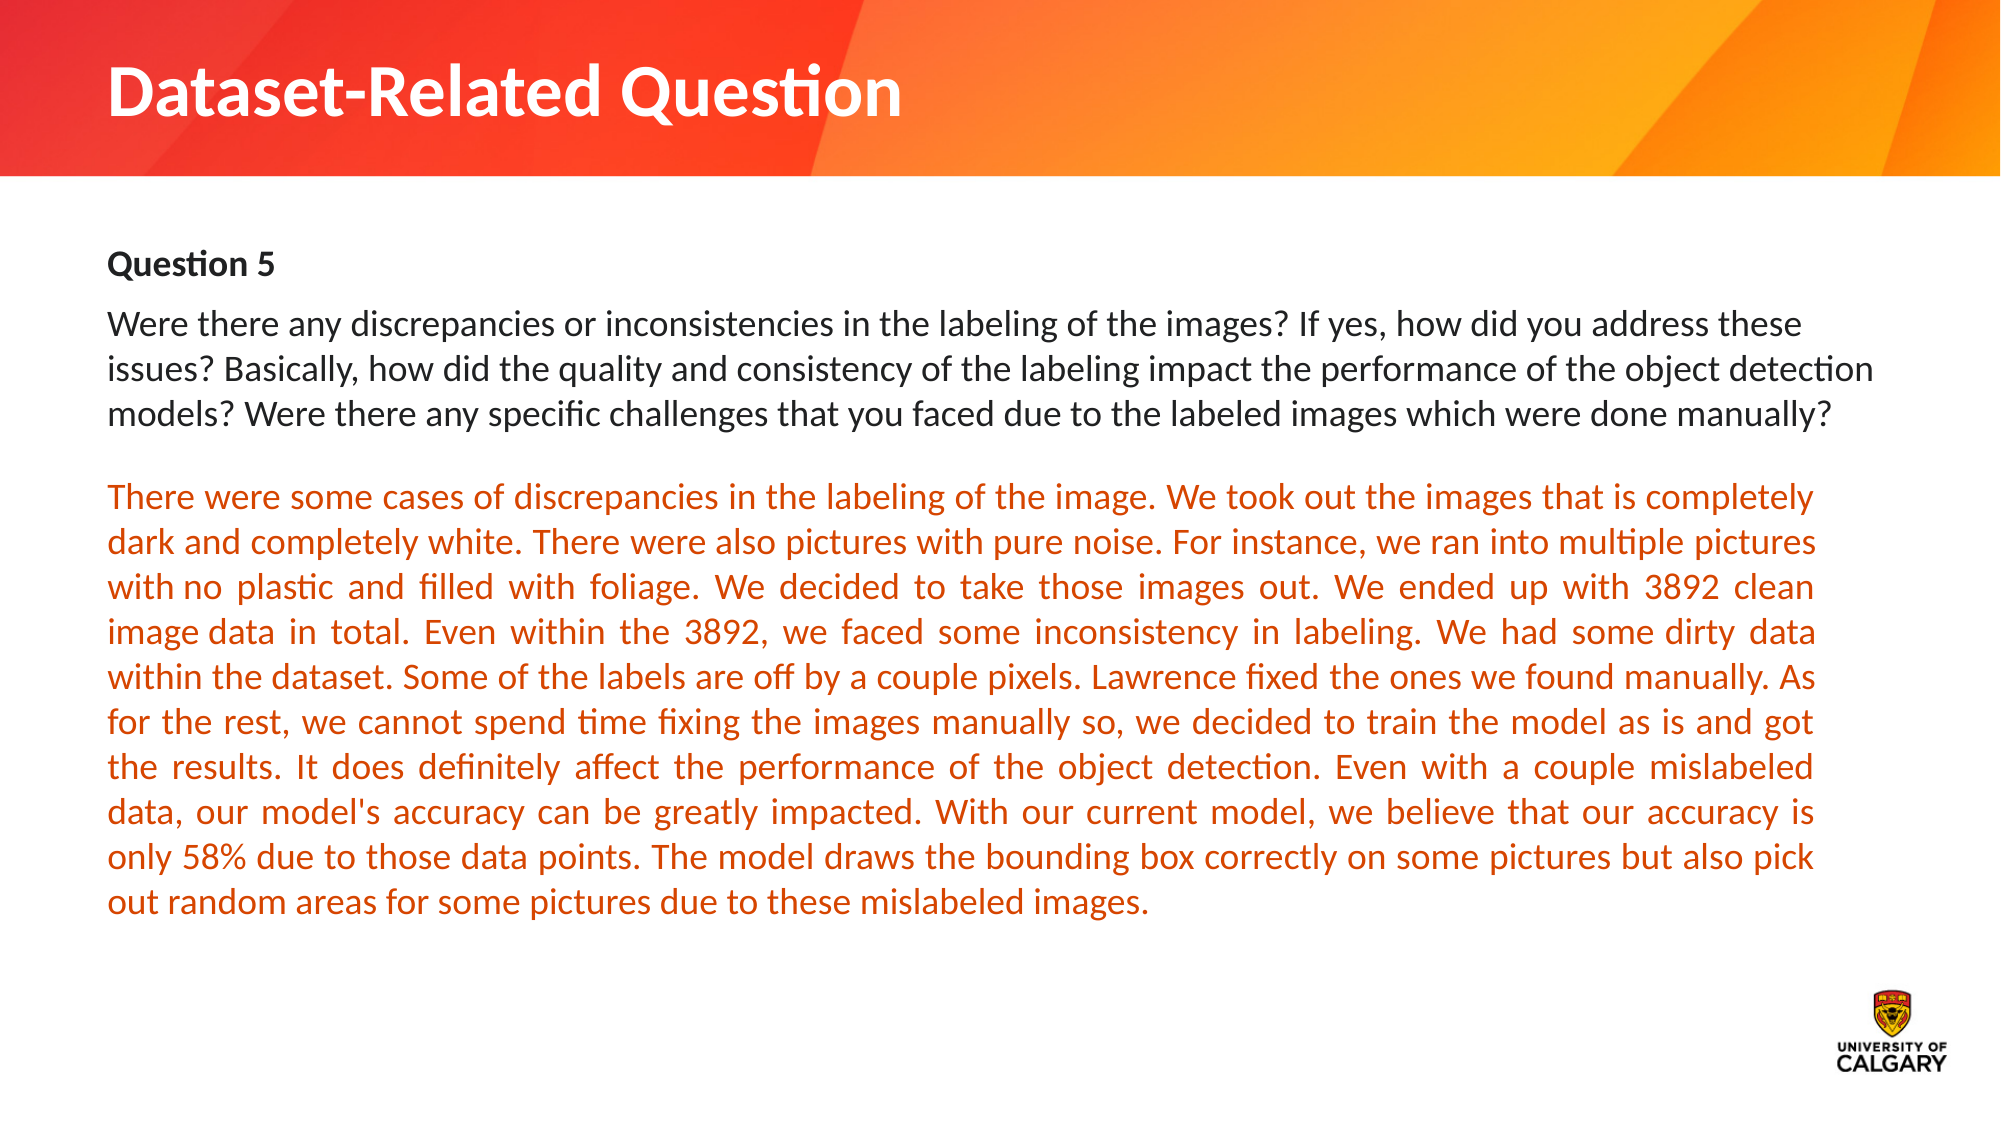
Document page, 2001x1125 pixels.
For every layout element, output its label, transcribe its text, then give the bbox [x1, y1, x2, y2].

text_box Were there any discrepancies or inconsistencies in the labeling of the images? If yes, how did you address these issues? Basically, how did the quality and consistency of the labeling impact the performance of the object detection models? Were there any specific challenges that you faced due to the labeled images which were done manually? [92, 291, 1908, 442]
text_box Question 5 [92, 231, 1908, 291]
text_box There were some cases of discrepancies in the labeling of the image. We took out the images that is completely dark and completely white. There were also pictures with pure noise. For instance, we ran into multiple pictures with no plastic and filled with foliage. We decided to take those images out. We ended up with 3892 clean image data in total. Even within the 3892, we faced some inconsistency in labeling. We had some dirty data within the dataset. Some of the labels are off by a couple pixels. Lawrence fixed the ones we found manually. As for the rest, we cannot spend time fixing the images manually so, we decided to train the model as is and got the results. It does definitely affect the performance of the object detection. Even with a couple mislabeled data, our model's accuracy can be greatly impacted. With our current model, we believe that our accuracy is only 58% due to those data points. The model draws the bounding box correctly on some pictures but also pick out random areas for some pictures due to these mislabeled images. [92, 464, 1832, 930]
title Dataset-Related Question [92, 7, 1818, 177]
picture [0, 0, 2001, 1125]
